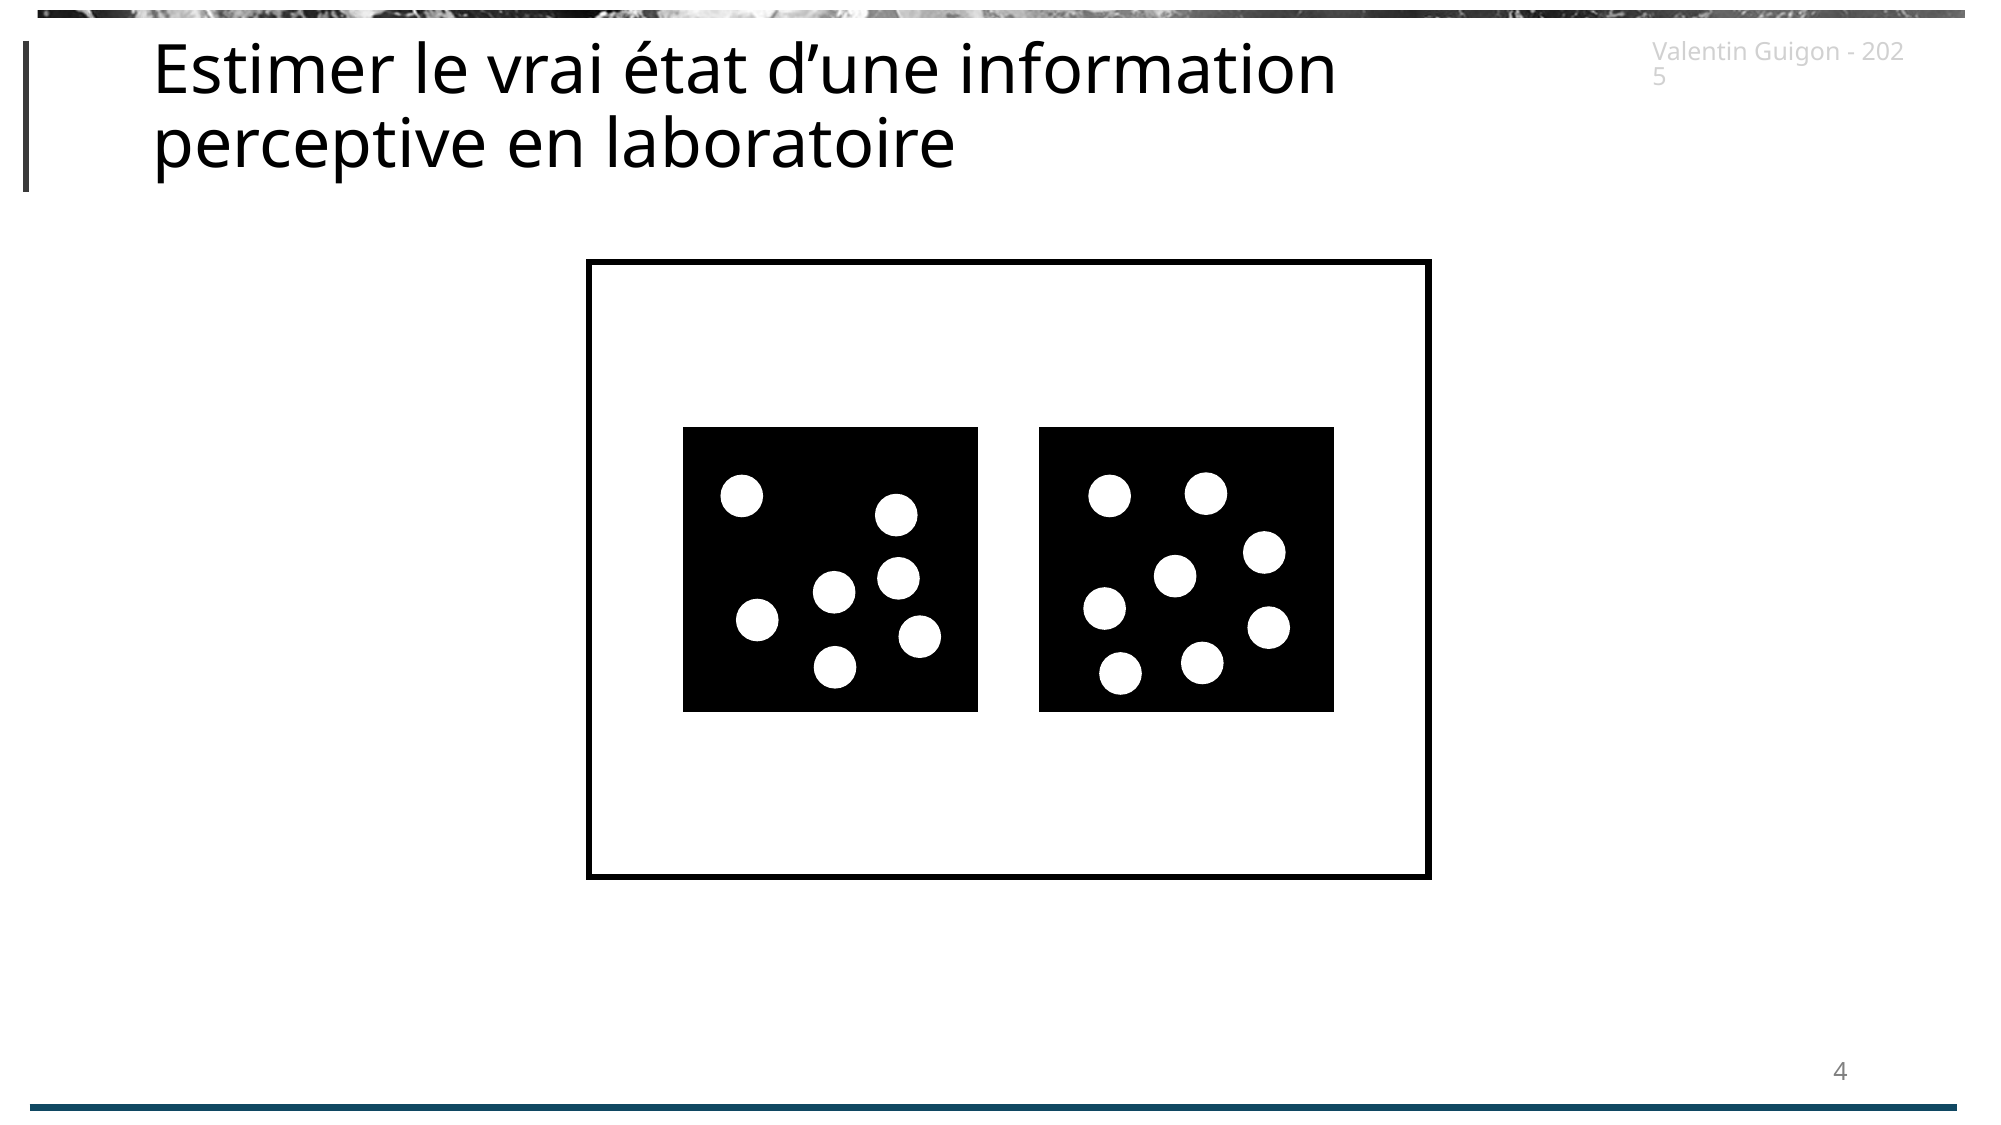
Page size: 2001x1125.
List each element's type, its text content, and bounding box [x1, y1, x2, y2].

footer Valentin Guigon - 2025 [1637, 22, 1921, 83]
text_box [588, 261, 1430, 878]
picture [1455, 10, 1965, 18]
slide_number 4 [1412, 1042, 1863, 1103]
title Estimer le vrai état d’une information perceptive en laboratoire [137, 0, 1455, 218]
picture [37, 10, 137, 18]
